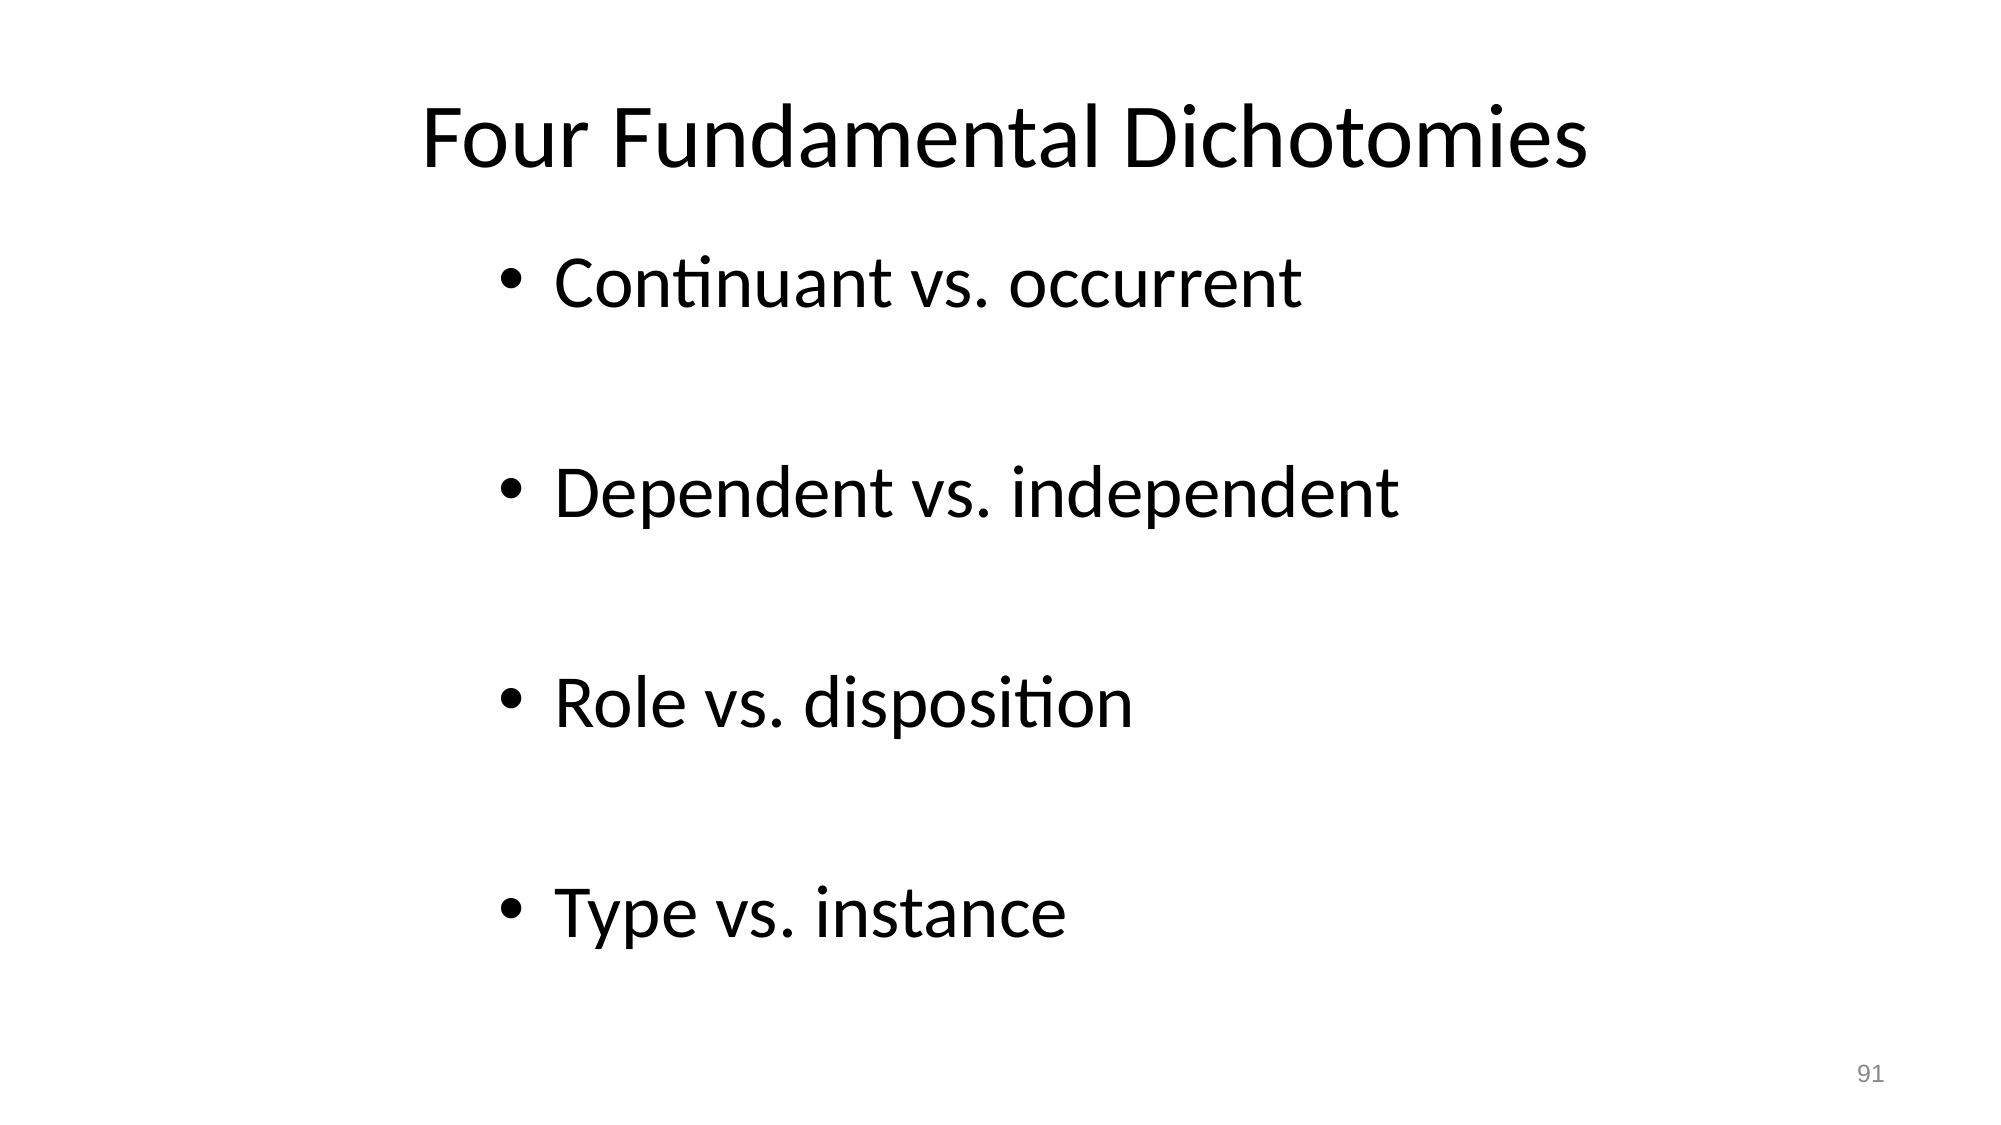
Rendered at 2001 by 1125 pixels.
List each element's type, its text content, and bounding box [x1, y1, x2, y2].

title Four Fundamental Dichotomies [312, 37, 1700, 225]
list Continuant vs. occurrent Dependent vs. independent Role vs. disposition Type vs. instance [483, 224, 1834, 988]
slide_number 91 [1433, 1042, 1900, 1103]
